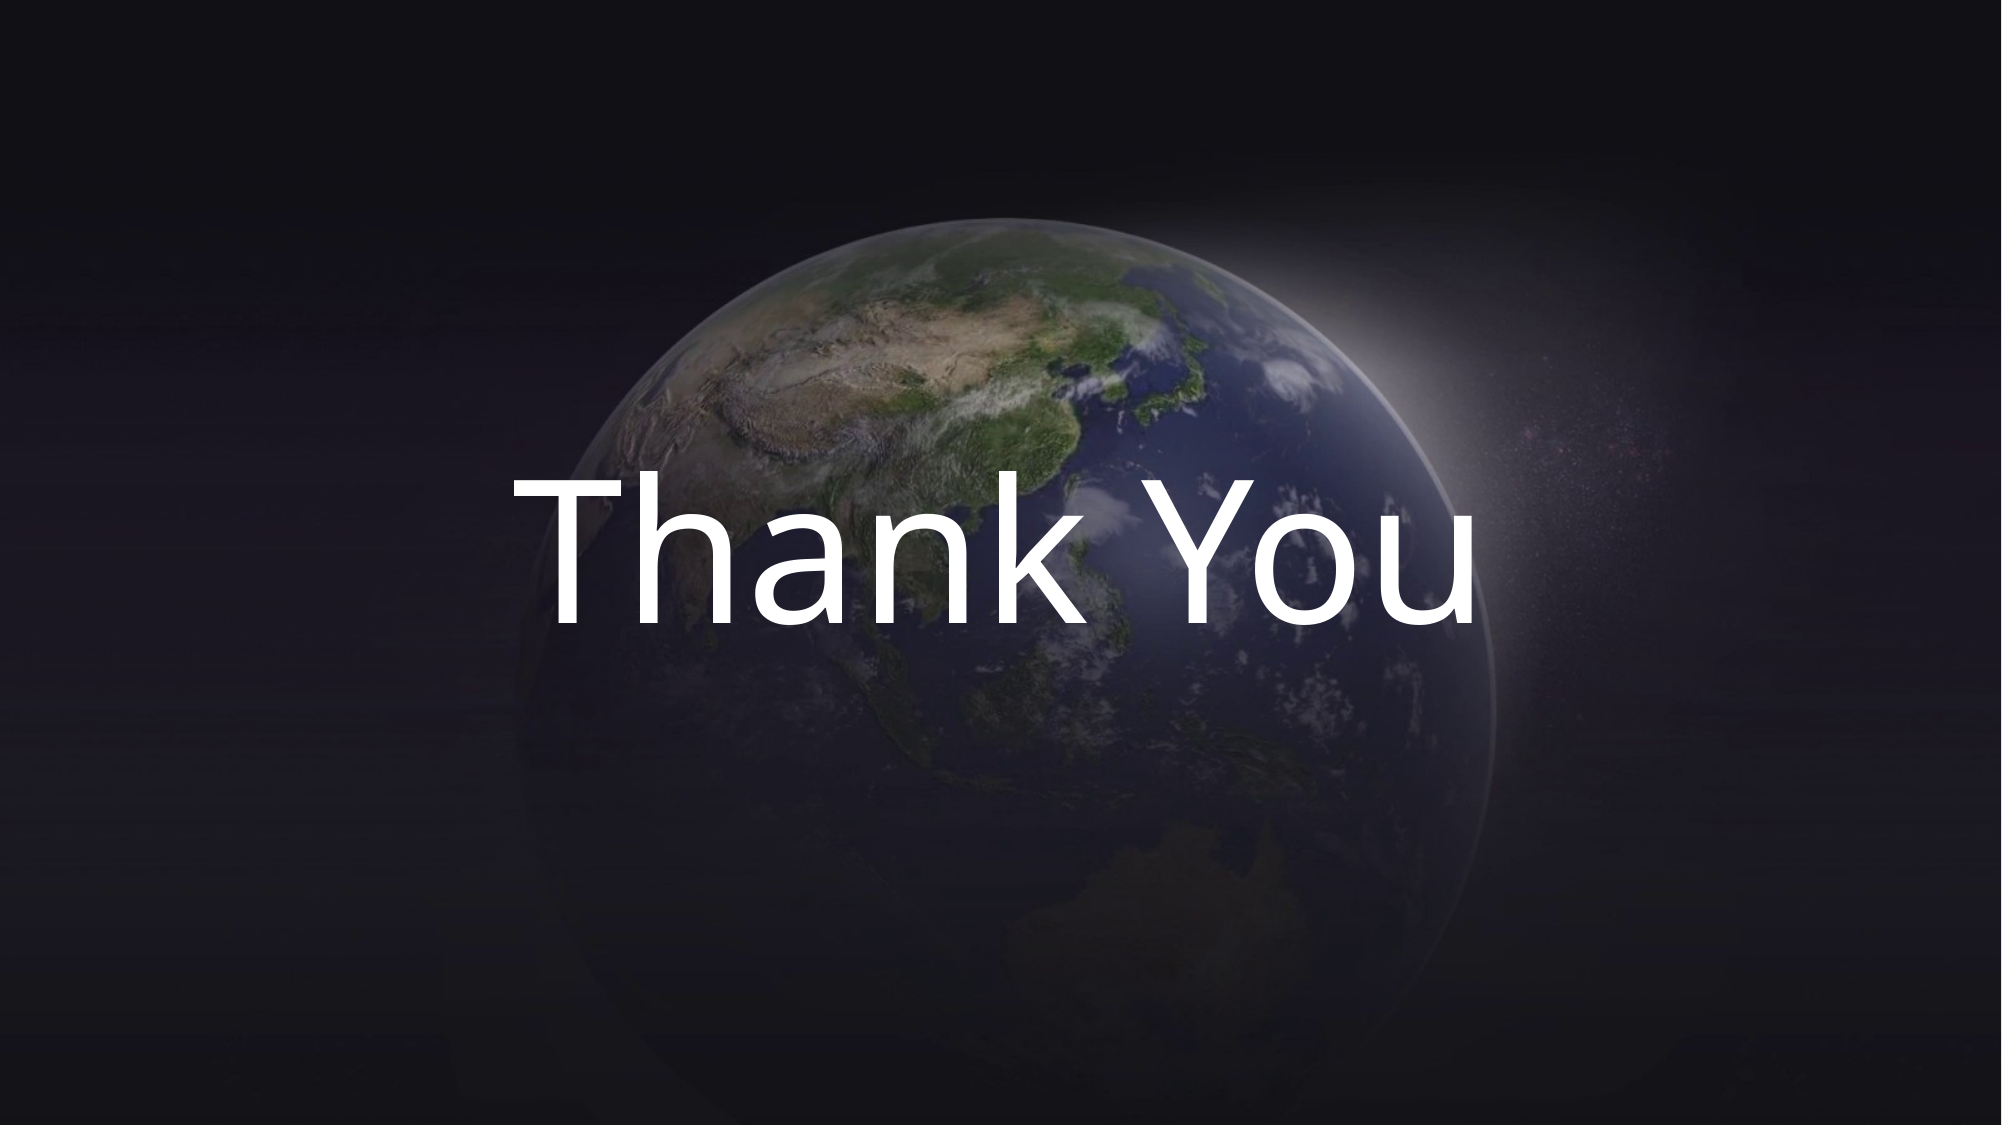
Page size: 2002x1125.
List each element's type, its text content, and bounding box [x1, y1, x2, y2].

title Thank You [373, 430, 1628, 695]
picture [0, 0, 2002, 1125]
